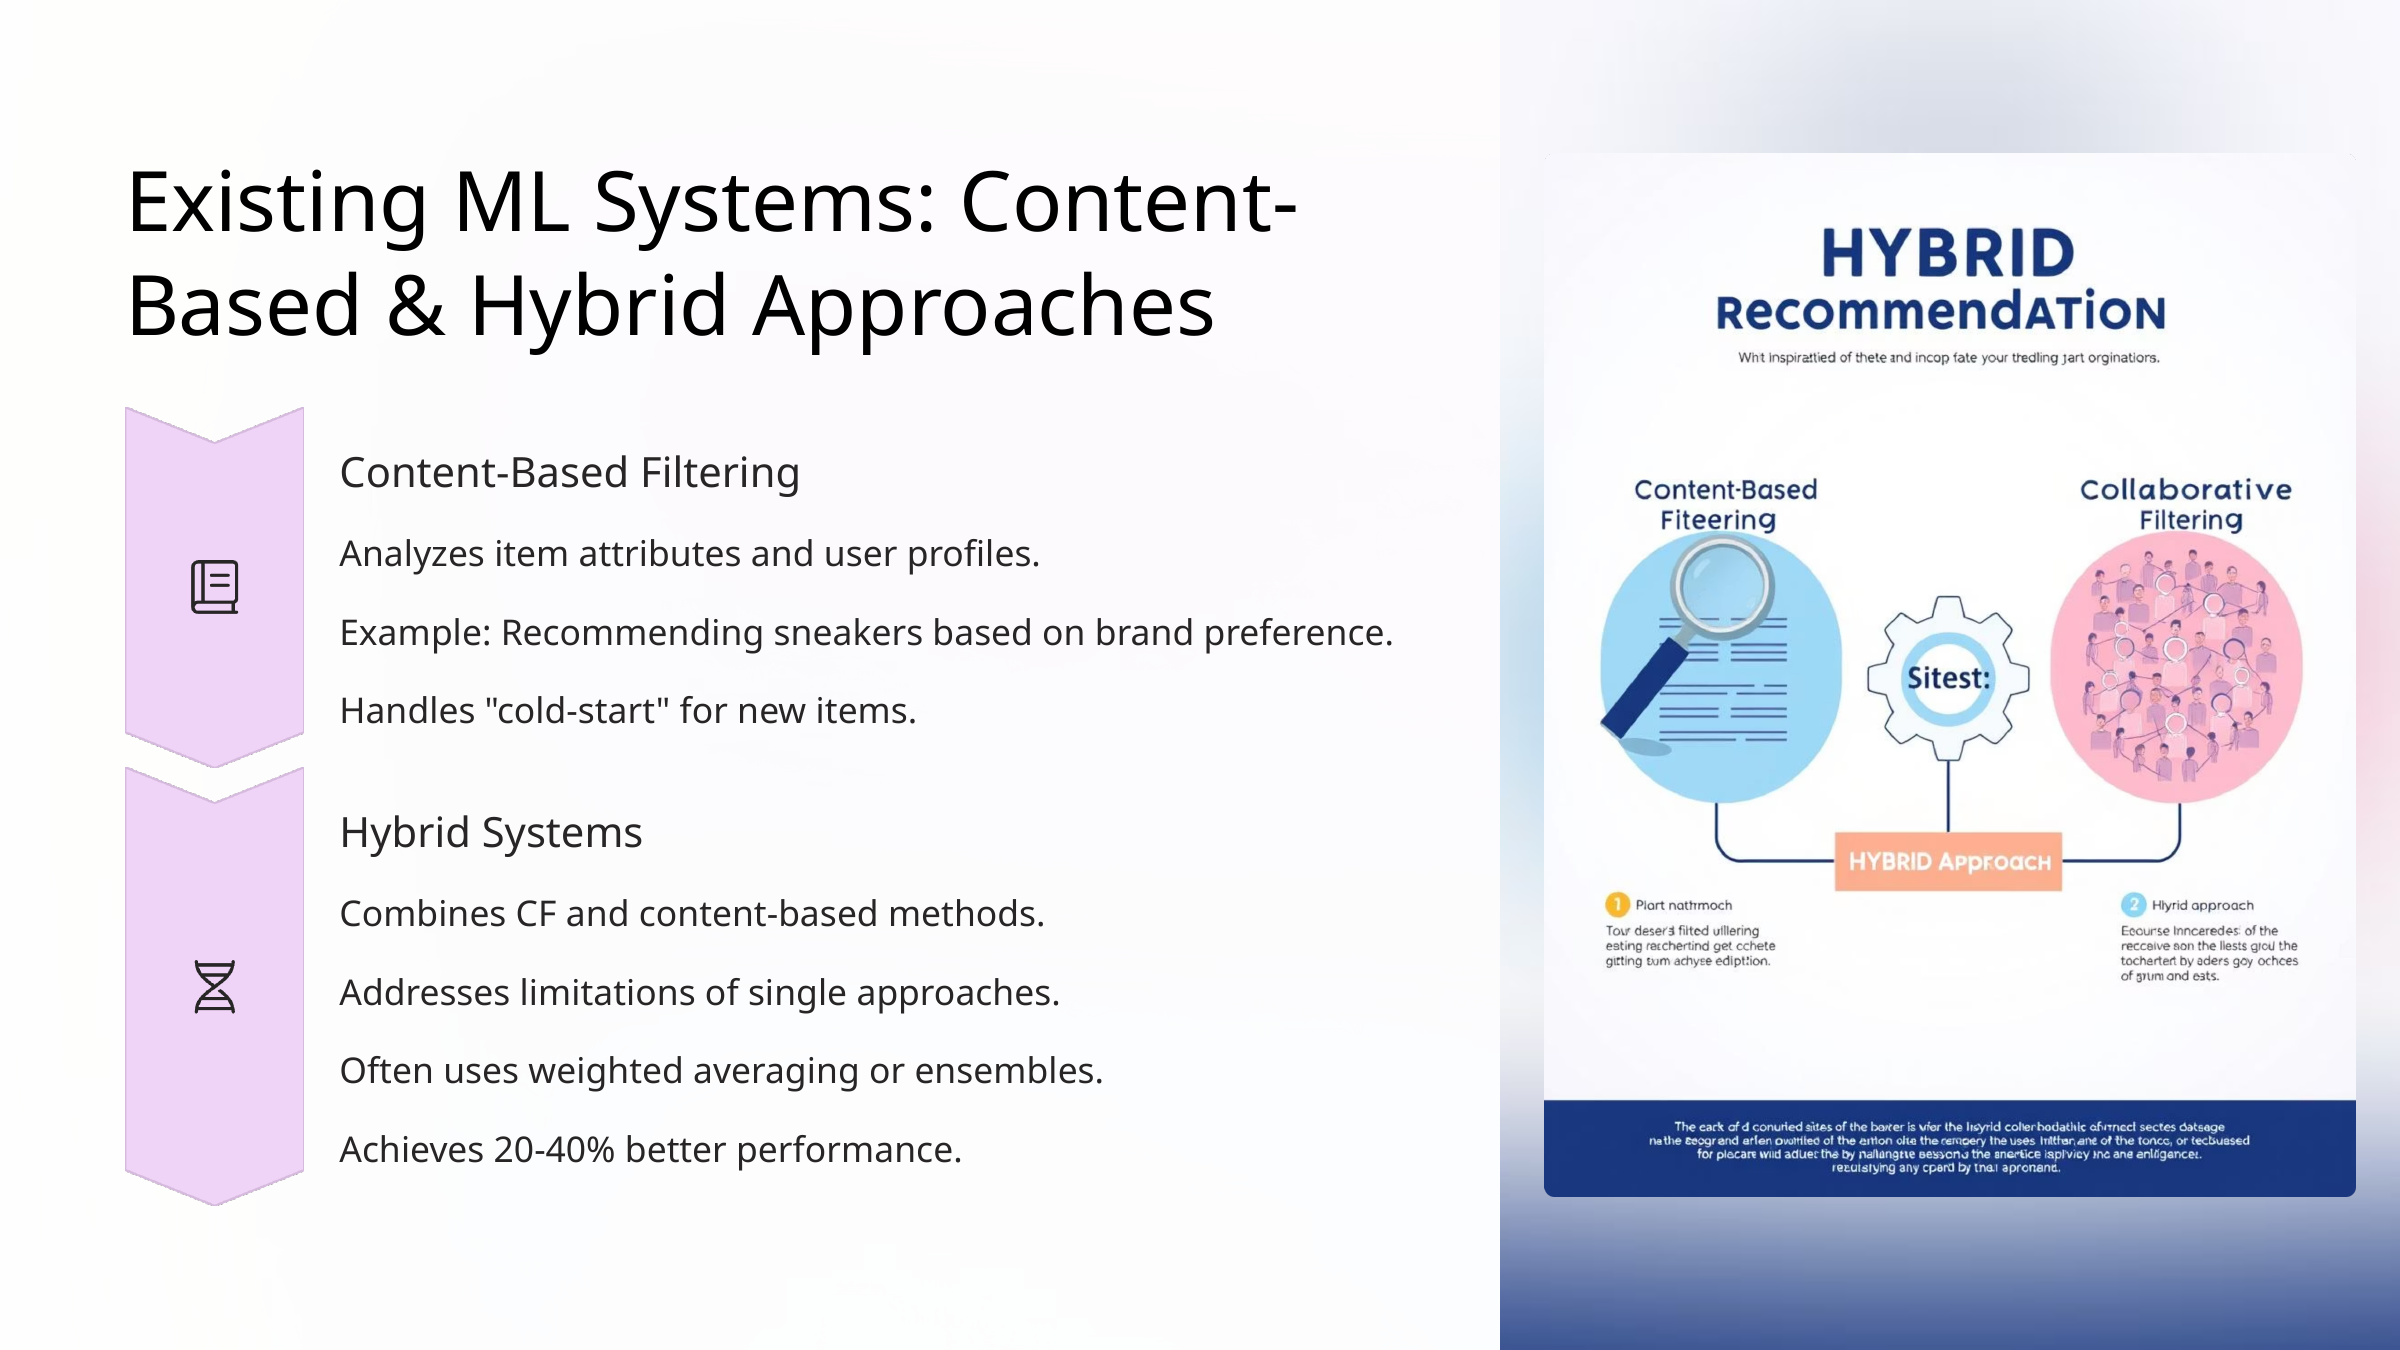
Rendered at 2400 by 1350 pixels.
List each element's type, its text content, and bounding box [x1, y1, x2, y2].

text_box Existing ML Systems: Content-Based & Hybrid Approaches [125, 144, 1375, 355]
text_box Often uses weighted averaging or ensembles. [339, 1034, 1375, 1092]
picture [124, 407, 304, 1206]
text_box Hybrid Systems [339, 803, 760, 856]
text_box Handles "cold-start" for new items. [339, 674, 1375, 732]
text_box Combines CF and content-based methods. [339, 877, 1375, 935]
picture [1499, 0, 2400, 1350]
text_box Addresses limitations of single approaches. [339, 955, 1375, 1013]
text_box Analyzes item attributes and user profiles. [339, 517, 1375, 575]
text_box Content-Based Filtering [339, 443, 792, 497]
text_box Achieves 20-40% better performance. [339, 1112, 1375, 1171]
text_box Example: Recommending sneakers based on brand preference. [339, 596, 1375, 654]
